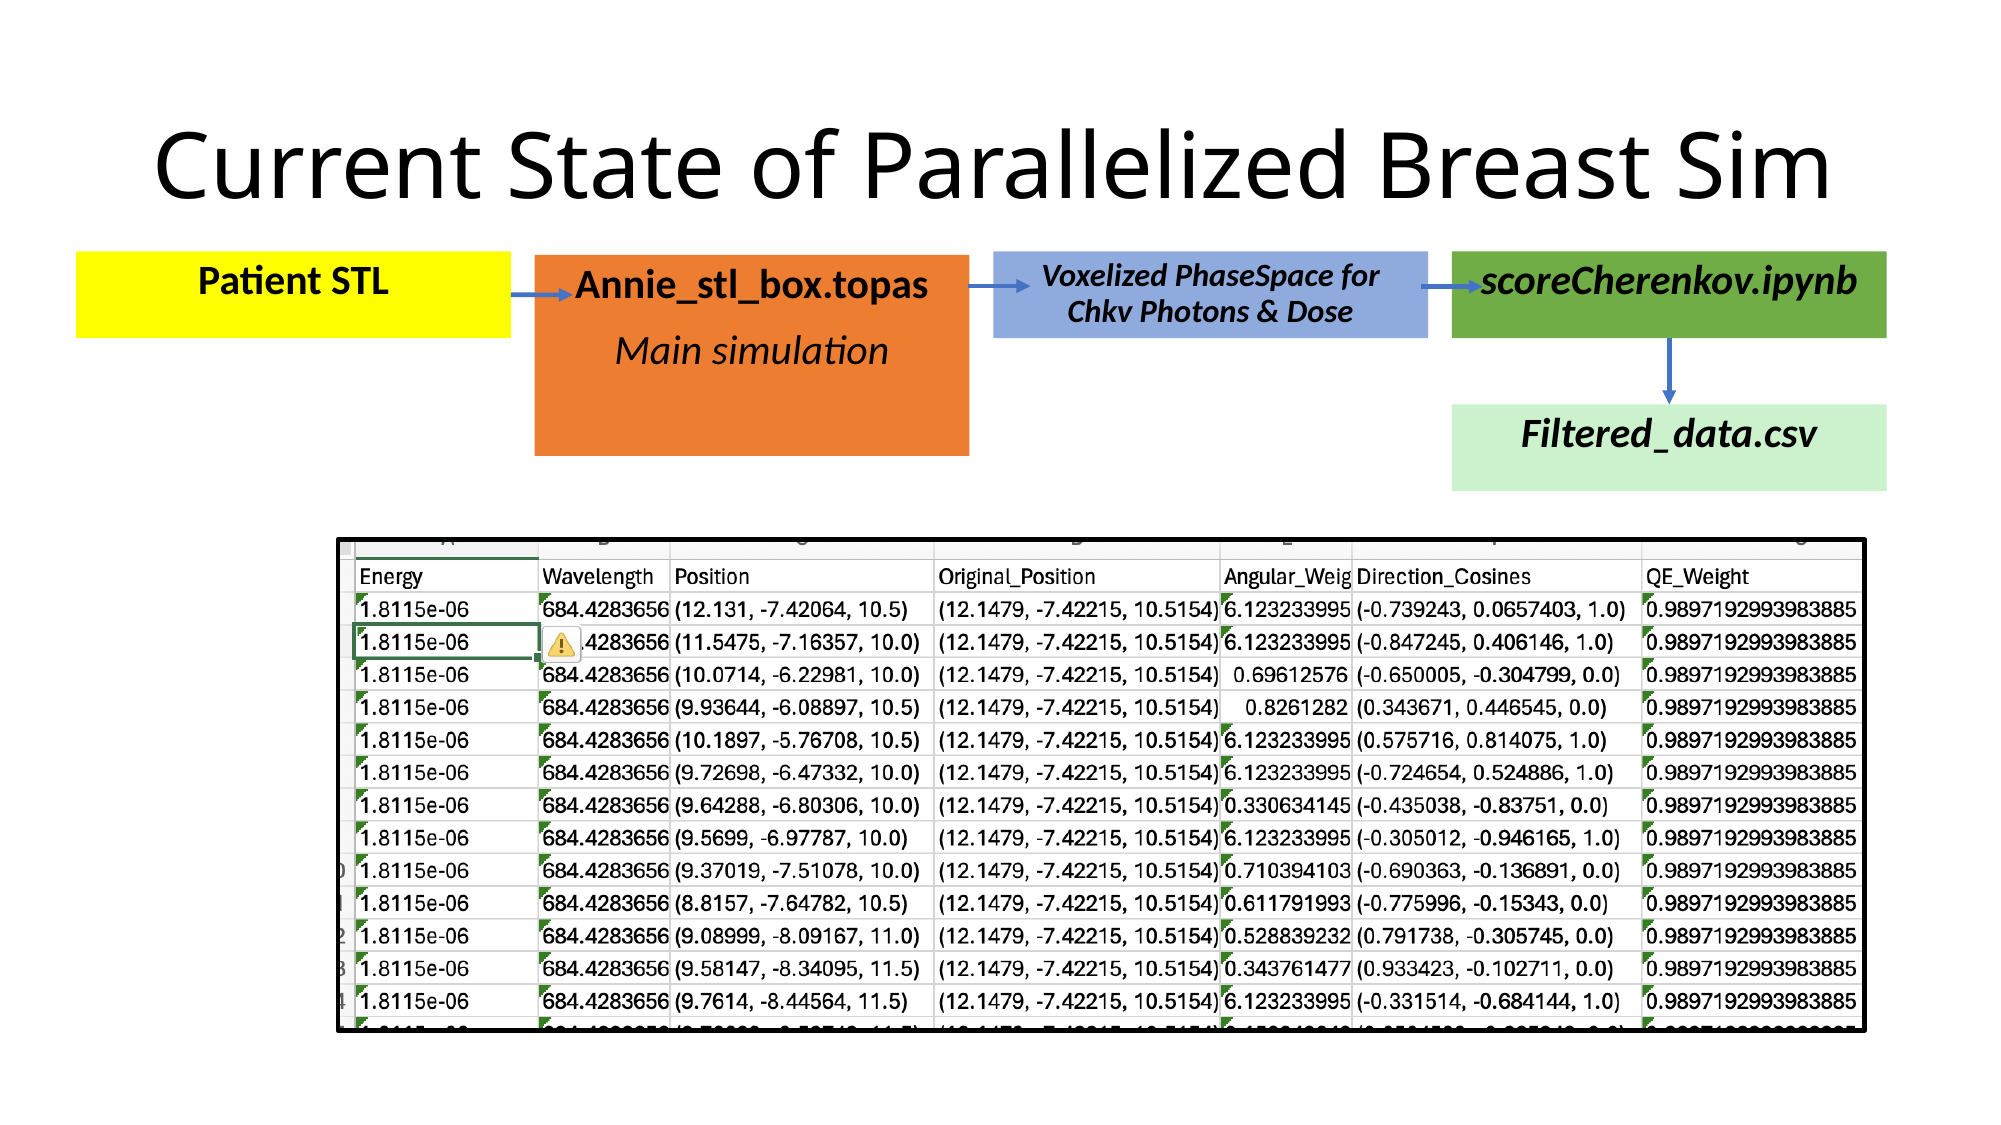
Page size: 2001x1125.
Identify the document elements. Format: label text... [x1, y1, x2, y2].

text_box Filtered_data.csv [1451, 404, 1887, 492]
picture [340, 541, 1863, 1029]
text_box Patient STL [76, 251, 511, 339]
list Annie_stl_box.topas Main simulation [534, 254, 970, 456]
text_box Voxelized PhaseSpace for Chkv Photons & Dose [993, 251, 1429, 339]
text_box scoreCherenkov.ipynb [1451, 251, 1887, 339]
title Current State of Parallelized Breast Sim [137, 59, 1863, 278]
